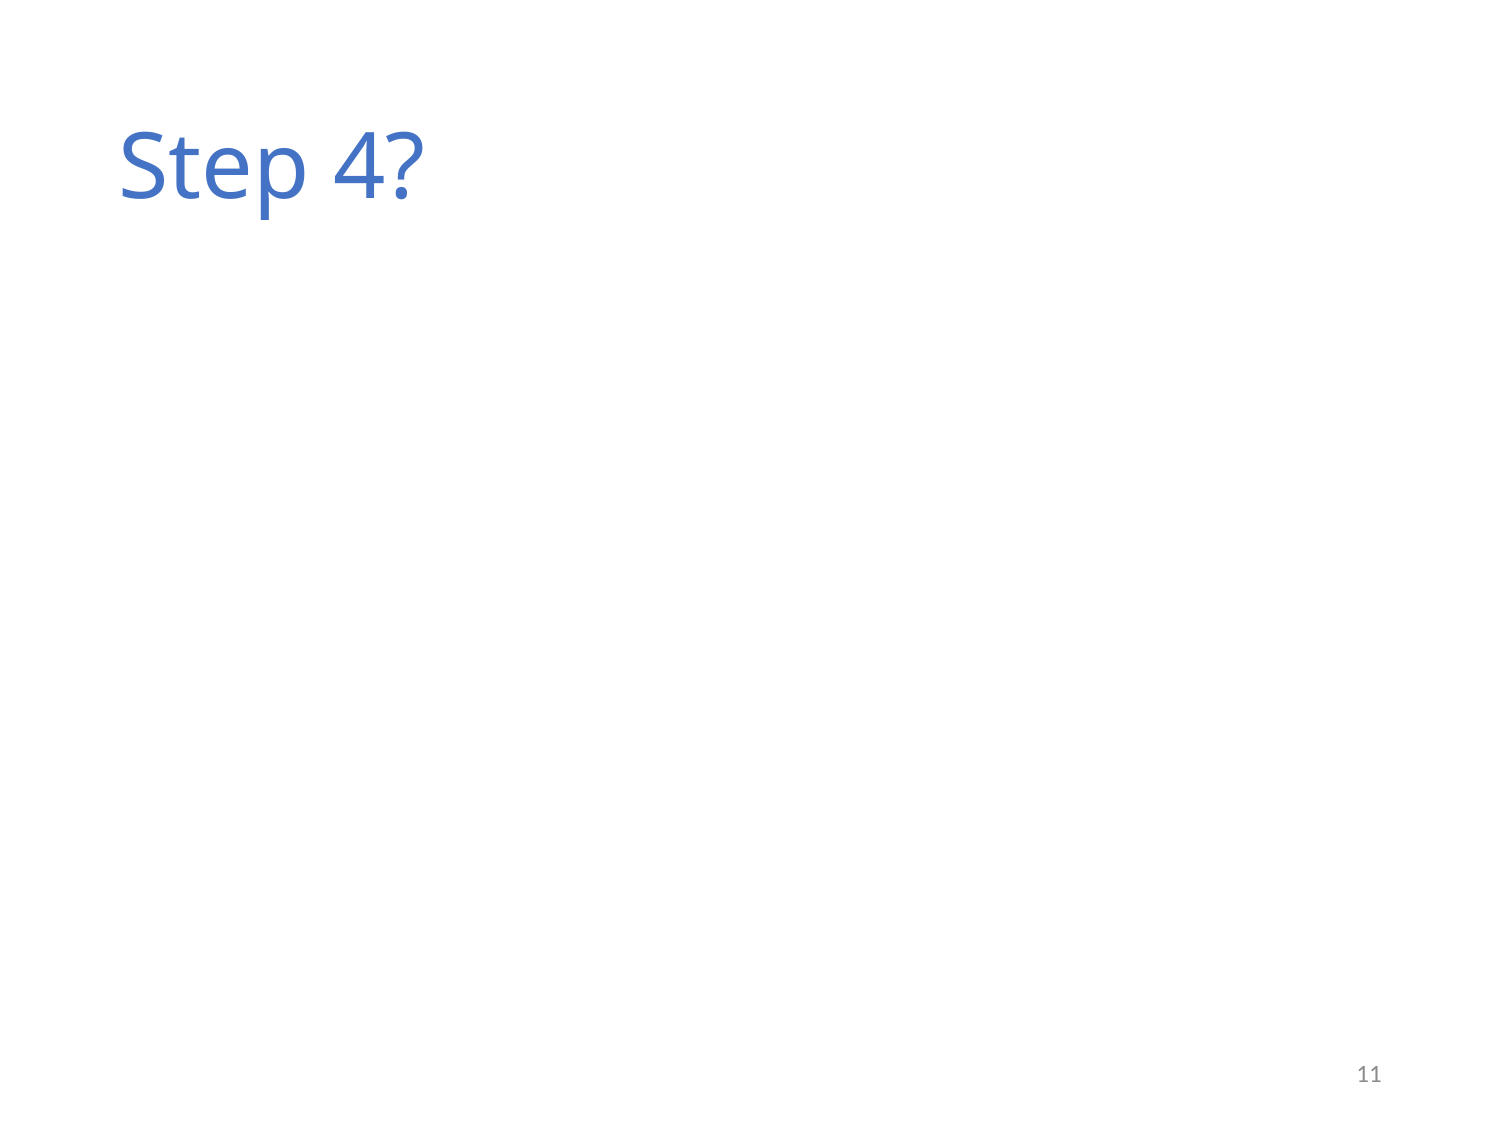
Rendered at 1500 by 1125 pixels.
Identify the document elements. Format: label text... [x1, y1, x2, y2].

title Step 4? [103, 59, 1397, 278]
slide_number 11 [1059, 1042, 1397, 1103]
